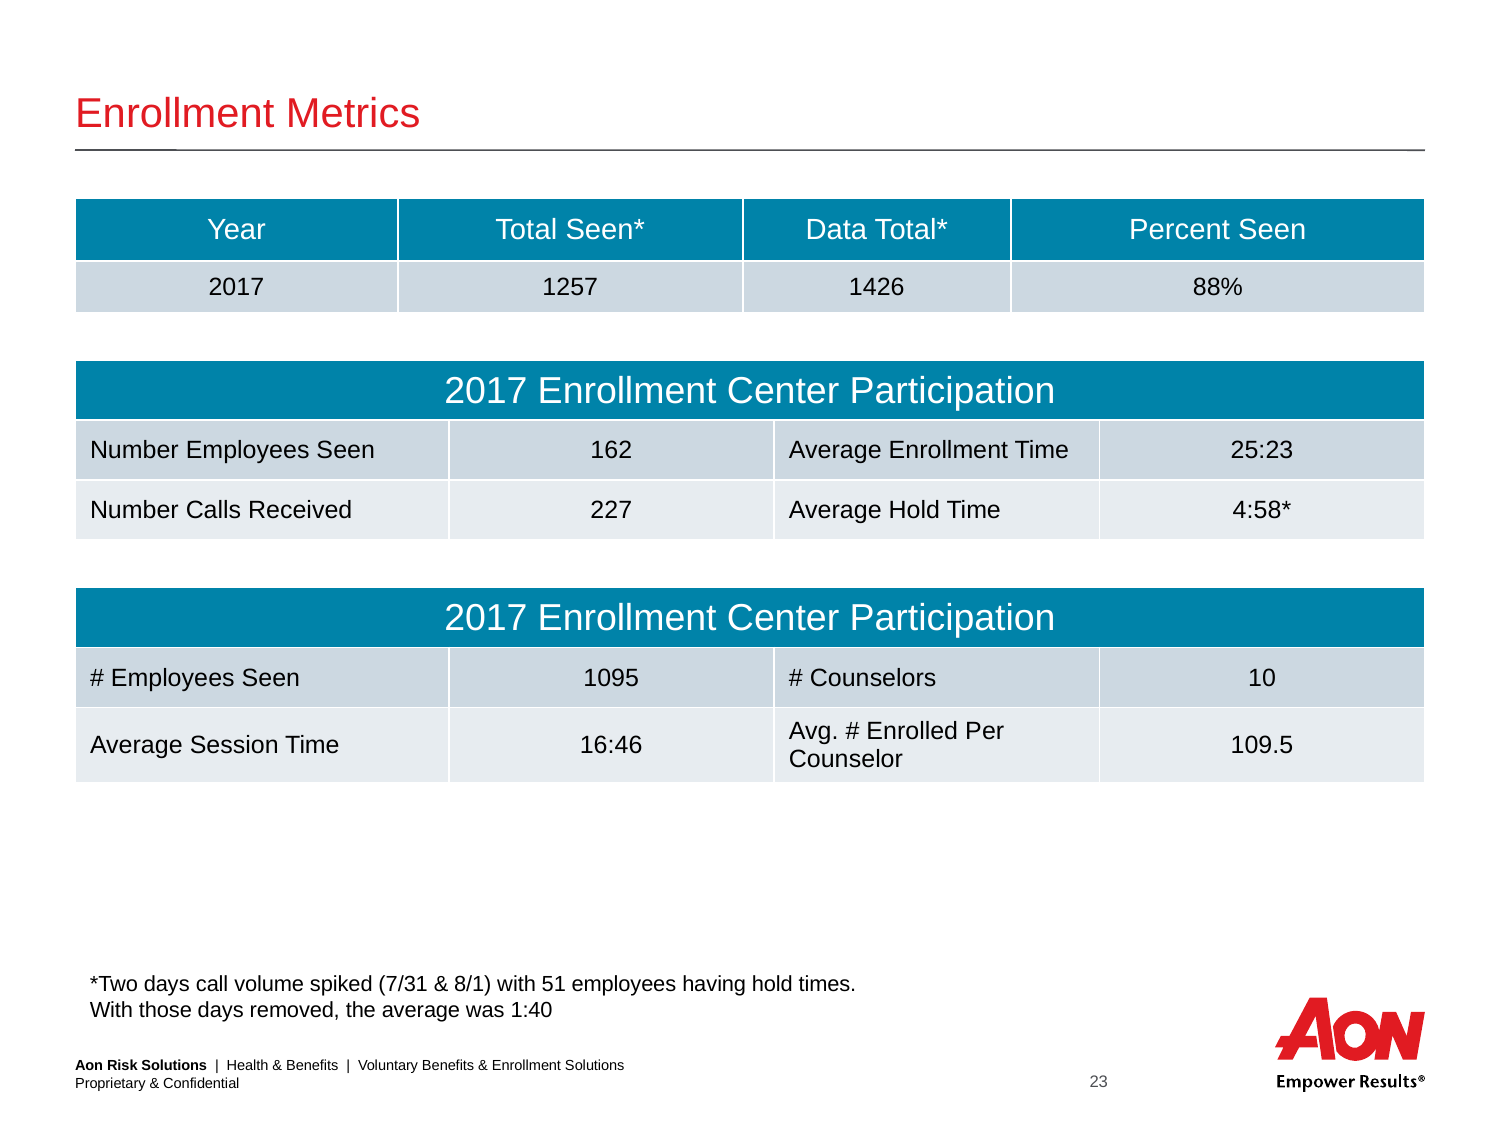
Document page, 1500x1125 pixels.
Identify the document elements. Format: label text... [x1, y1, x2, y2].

table_header Total Seen* [399, 199, 742, 260]
table_cell Average Enrollment Time [775, 421, 1099, 479]
table_cell Number Employees Seen [76, 421, 448, 479]
table_cell Average Hold Time [775, 481, 1099, 539]
table_cell 1426 [744, 262, 1010, 312]
table_header 2017 Enrollment Center Participation [76, 588, 1424, 647]
table_cell 2017 [76, 262, 397, 312]
table_header Data Total* [744, 199, 1010, 260]
table_cell 1257 [399, 262, 742, 312]
table_cell # Counselors [775, 648, 1099, 707]
table_cell Average Session Time [76, 708, 448, 782]
table_cell 109.5 [1100, 708, 1424, 782]
table_cell 16:46 [450, 708, 773, 782]
table_cell 25:23 [1100, 421, 1424, 479]
table_header 2017 Enrollment Center Participation [76, 361, 1424, 419]
table_header Year [76, 199, 397, 260]
title Enrollment Metrics [74, 49, 1426, 136]
table_cell 10 [1100, 648, 1424, 707]
table_cell Number Calls Received [76, 481, 448, 539]
table_cell Avg. # Enrolled Per Counselor [775, 708, 1099, 782]
text_box *Two days call volume spiked (7/31 & 8/1) with 51 employees having hold times. With those days removed, the average was 1:40 [74, 962, 1200, 1030]
table_cell # Employees Seen [76, 648, 448, 707]
table_cell 4:58* [1100, 481, 1424, 539]
table_cell 162 [450, 421, 773, 479]
table_cell 1095 [450, 648, 773, 707]
table_cell 88% [1012, 262, 1424, 312]
table_header Percent Seen [1012, 199, 1424, 260]
table_cell 227 [450, 481, 773, 539]
